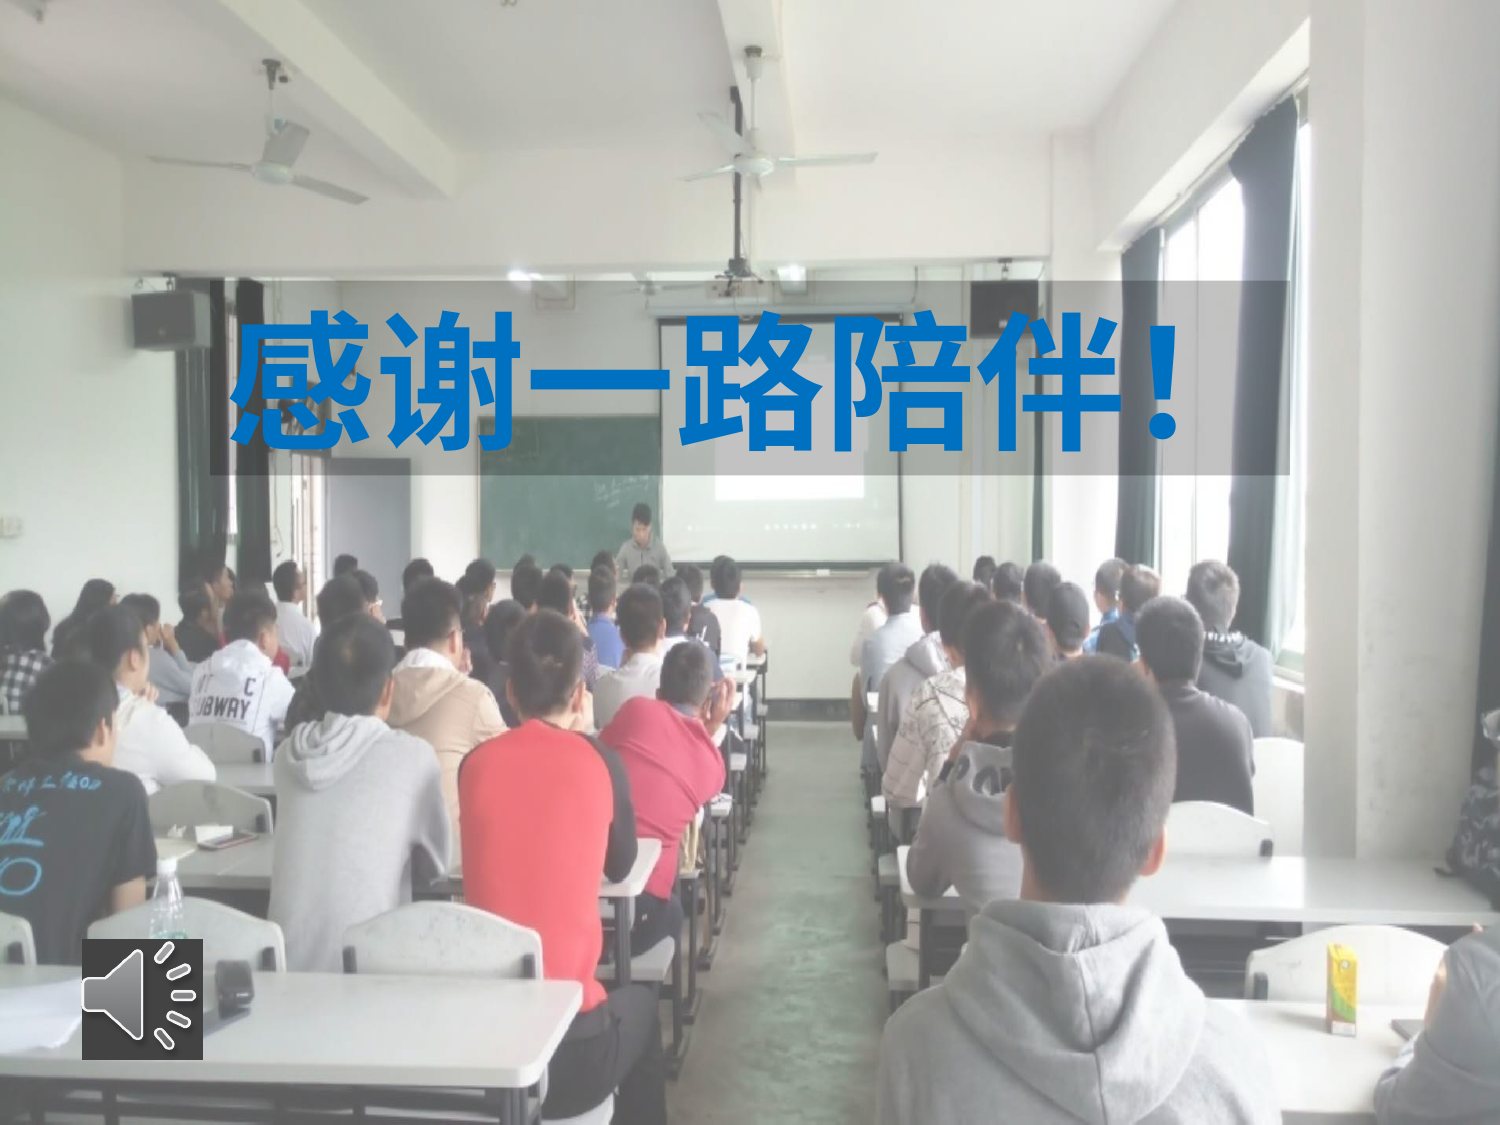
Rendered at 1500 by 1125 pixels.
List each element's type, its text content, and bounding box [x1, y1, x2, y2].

picture [80, 937, 204, 1061]
text_box 感谢一路陪伴！ [210, 280, 1290, 476]
